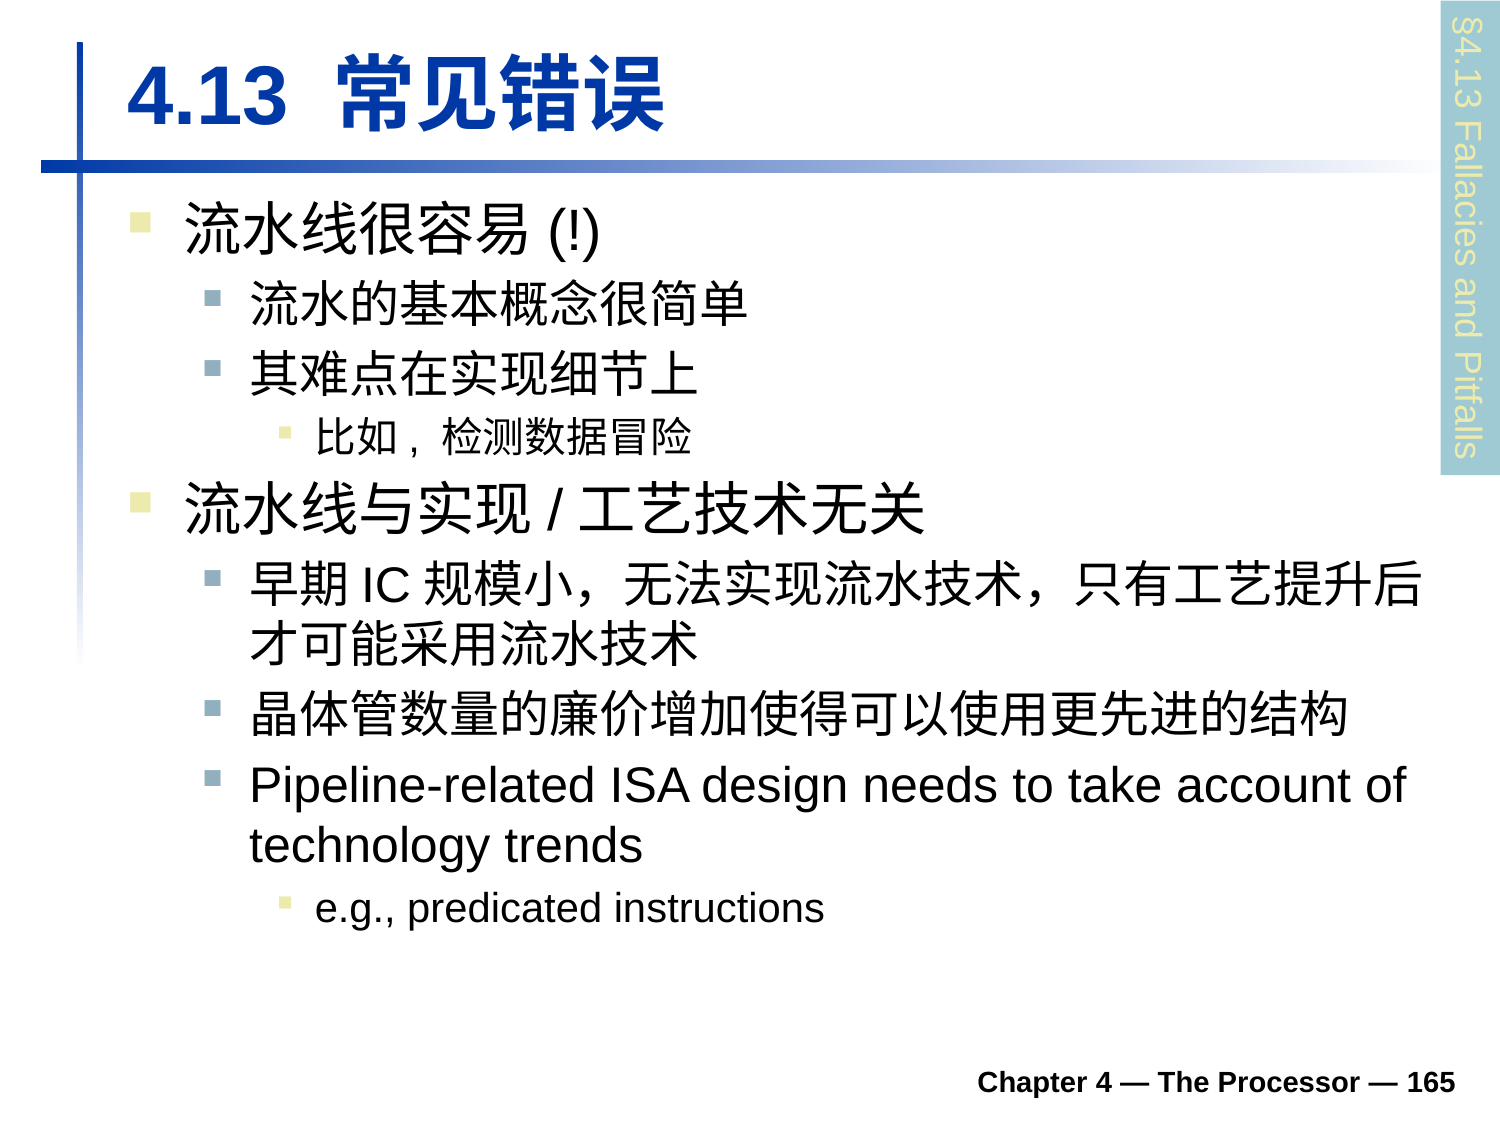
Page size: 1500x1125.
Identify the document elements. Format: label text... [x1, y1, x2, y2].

text_box §4.13 Fallacies and Pitfalls [1440, 0, 1500, 476]
list 流水线很容易(!) 流水的基本概念很简单 其难点在实现细节上 比如, 检测数据冒险 流水线与实现/工艺技术无关 早期IC规模小，无法实现流水技术，只有工艺提升后才可能采用流水技术 晶体管数量的廉价增加使得可以使用更先进的结构 Pipeline-related ISA design needs to take account of technology trends e.g., predicated instructions [112, 184, 1469, 1024]
title 4.13 常见错误 [112, 32, 1440, 149]
footer Chapter 4 — The Processor — 165 [277, 1046, 1471, 1106]
